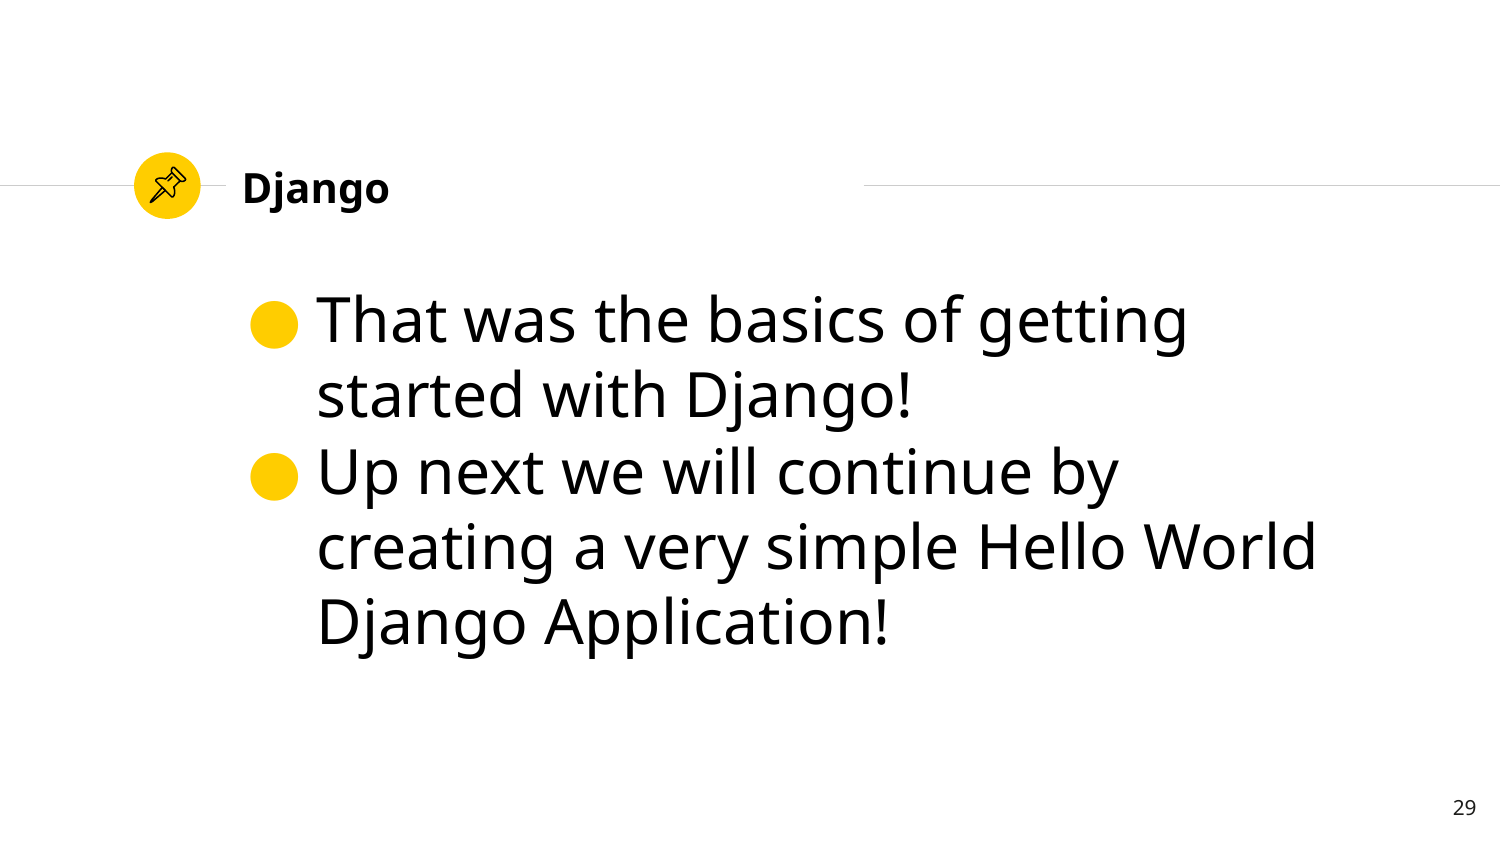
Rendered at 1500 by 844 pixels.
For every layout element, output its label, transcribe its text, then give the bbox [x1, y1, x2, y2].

title Django [226, 151, 863, 223]
slide_number 29 [1401, 779, 1492, 844]
list That was the basics of getting started with Django! Up next we will continue by creating a very simple Hello World Django Application! [226, 265, 1344, 776]
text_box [150, 166, 186, 203]
